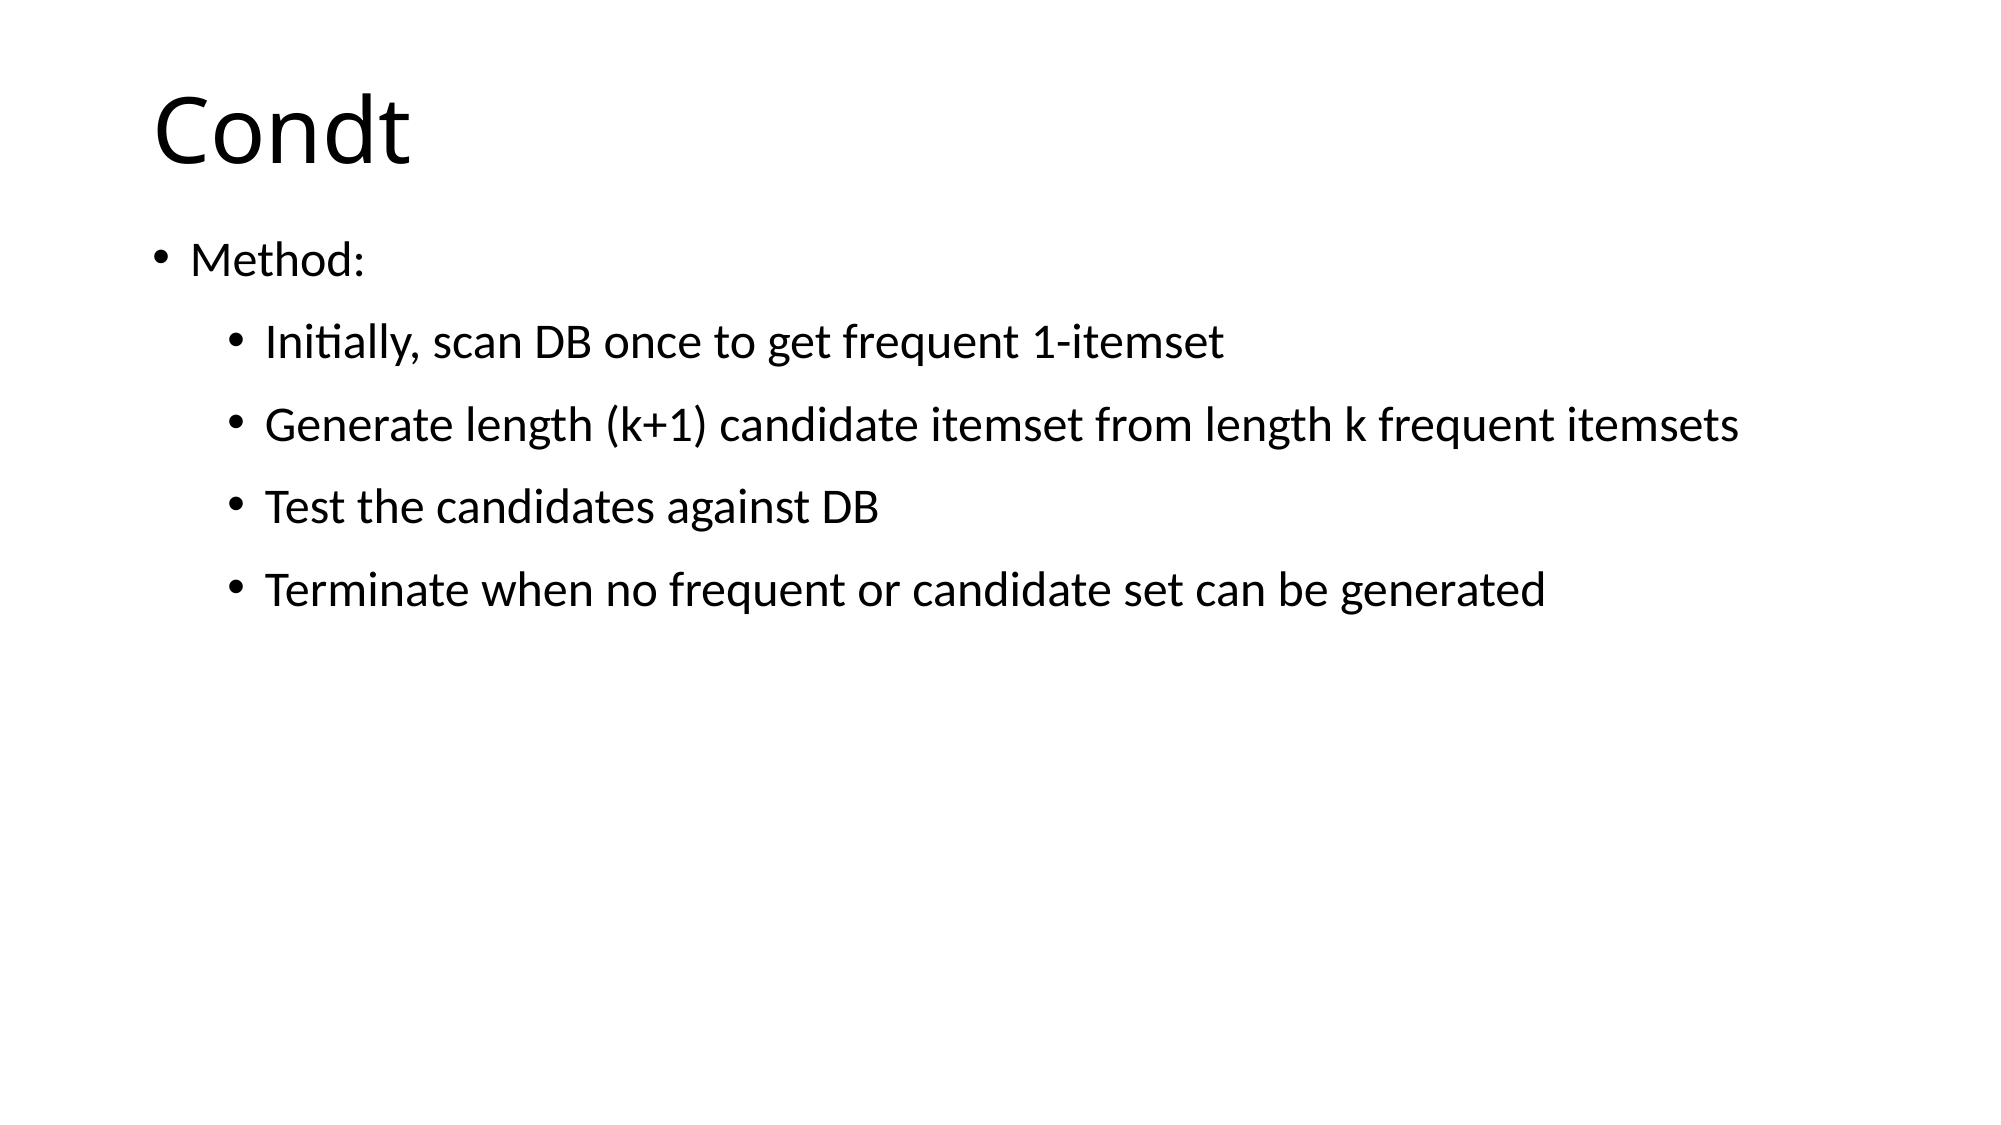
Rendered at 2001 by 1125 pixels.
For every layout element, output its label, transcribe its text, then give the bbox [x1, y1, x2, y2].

title Condt [137, 59, 1863, 207]
list Method: Initially, scan DB once to get frequent 1-itemset Generate length (k+1) candidate itemset from length k frequent itemsets Test the candidates against DB Terminate when no frequent or candidate set can be generated [137, 207, 1863, 1014]
